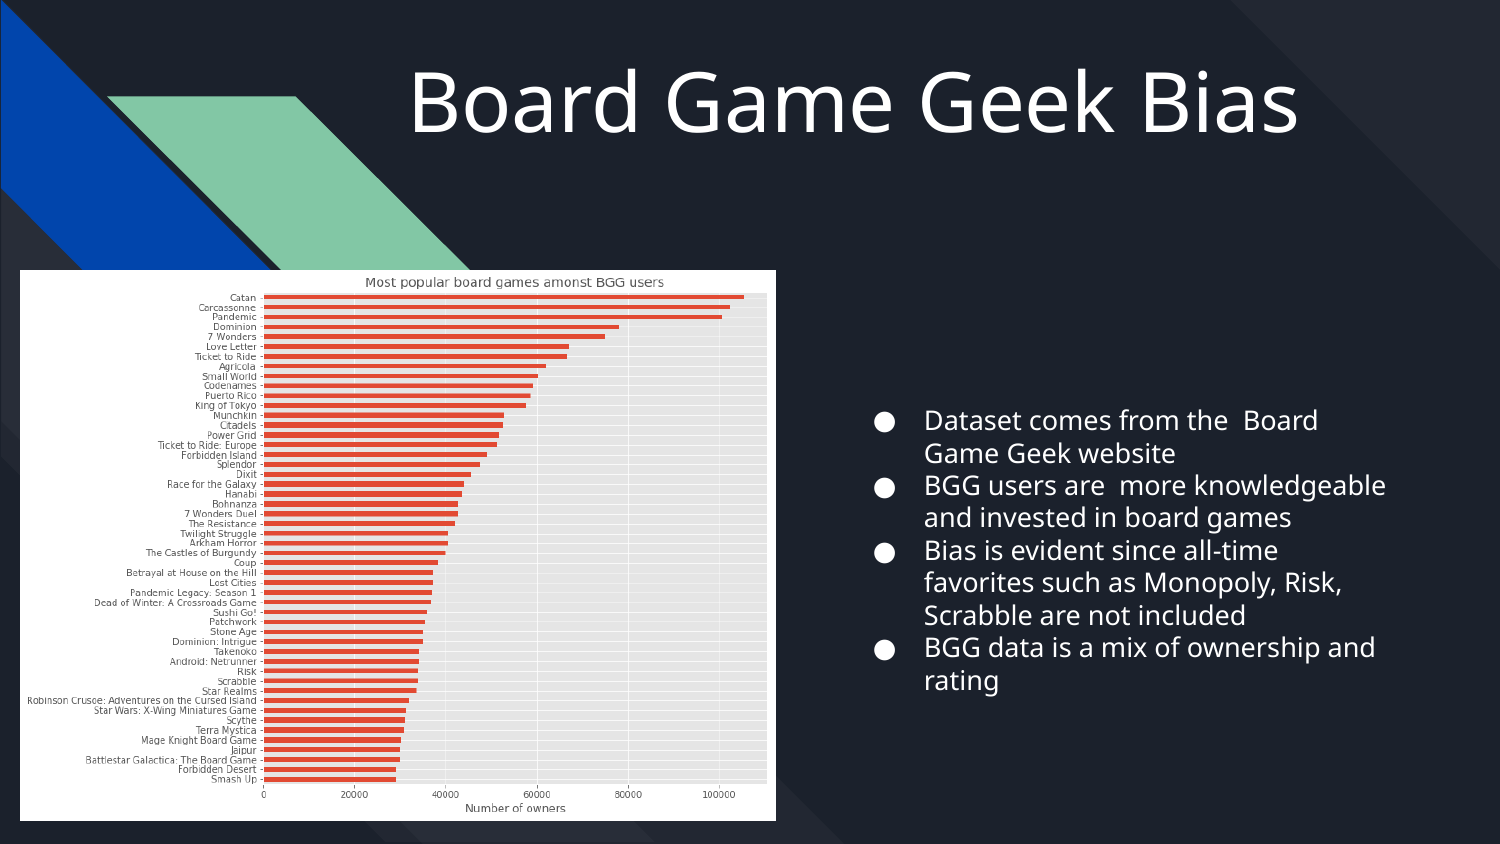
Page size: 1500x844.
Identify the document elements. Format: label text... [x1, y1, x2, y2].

title Board Game Geek Bias [392, 34, 1404, 221]
picture [19, 270, 776, 822]
subtitle Dataset comes from the Board Game Geek website BGG users are more knowledgeable and invested in board games Bias is evident since all-time favorites such as Monopoly, Risk, Scrabble are not included BGG data is a mix of ownership and rating [833, 388, 1404, 704]
